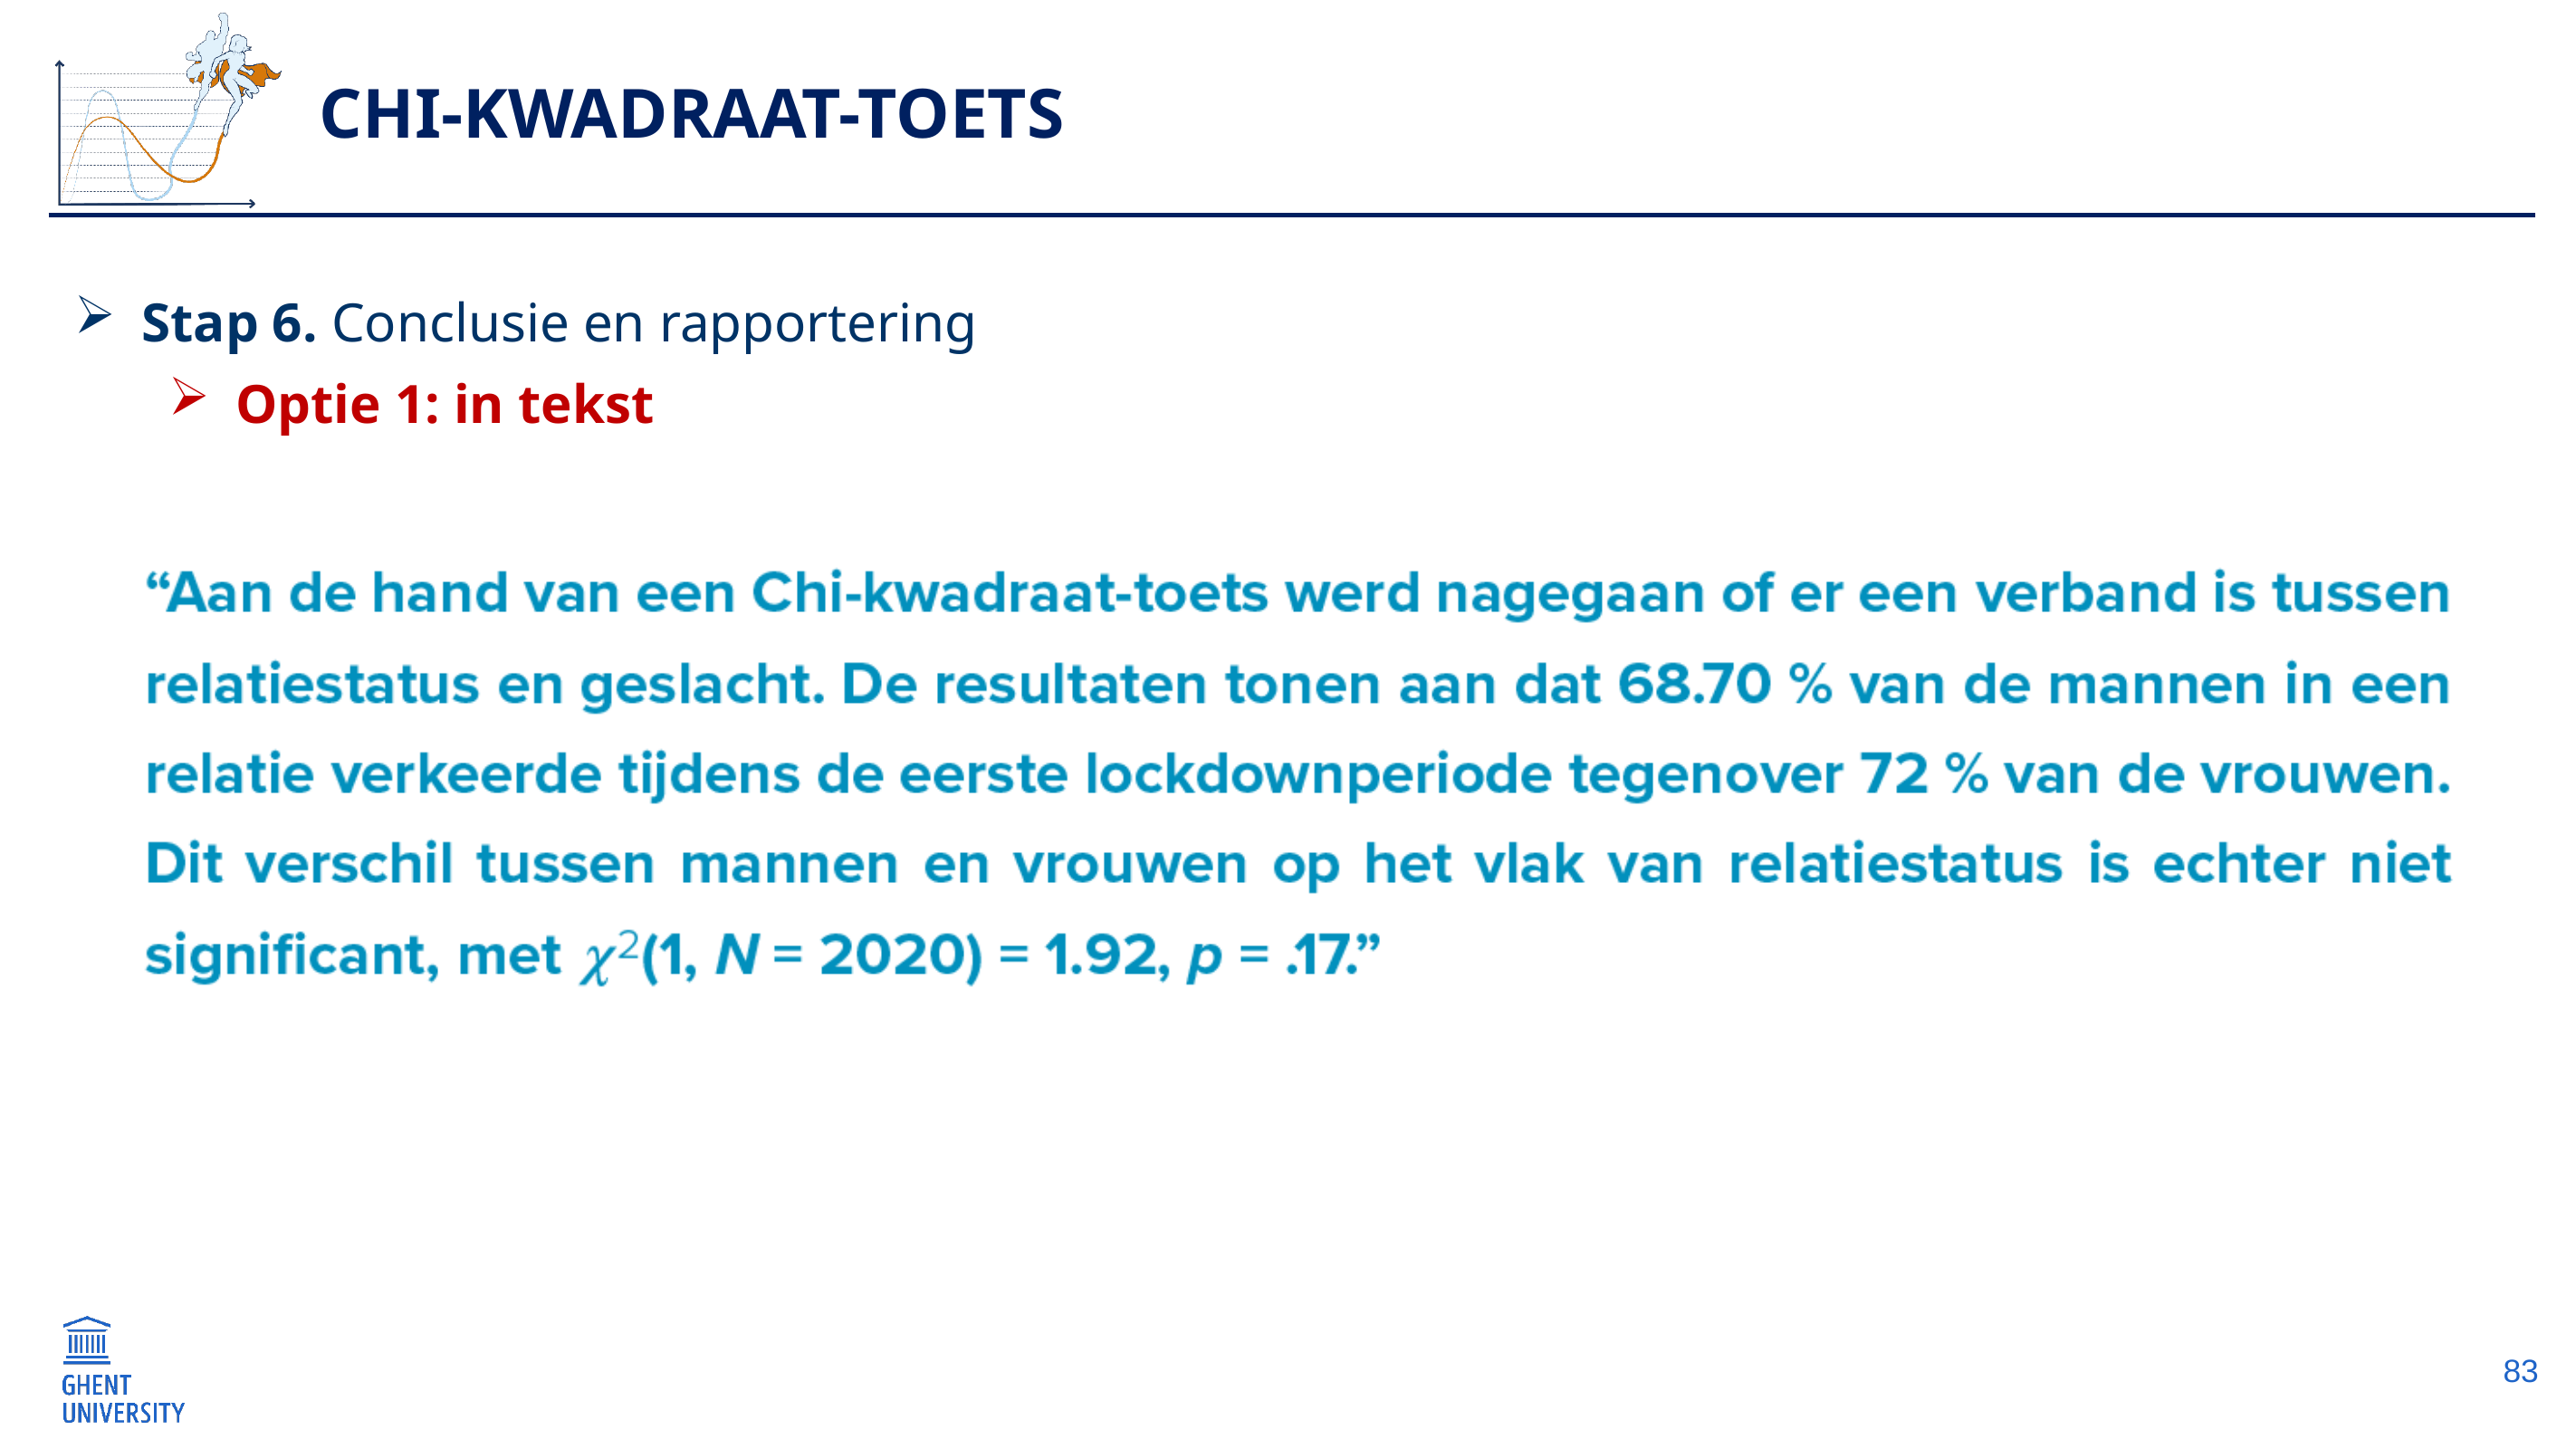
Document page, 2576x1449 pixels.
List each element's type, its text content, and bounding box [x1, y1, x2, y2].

picture [62, 1335, 411, 1449]
picture [133, 551, 2485, 1003]
title Chi-kwadraat-toets [305, 18, 2527, 159]
picture [5, 0, 306, 318]
list Stap 6. Conclusie en rapportering Optie 1: in tekst [48, 269, 2553, 1335]
slide_number 83 [2415, 1330, 2553, 1408]
